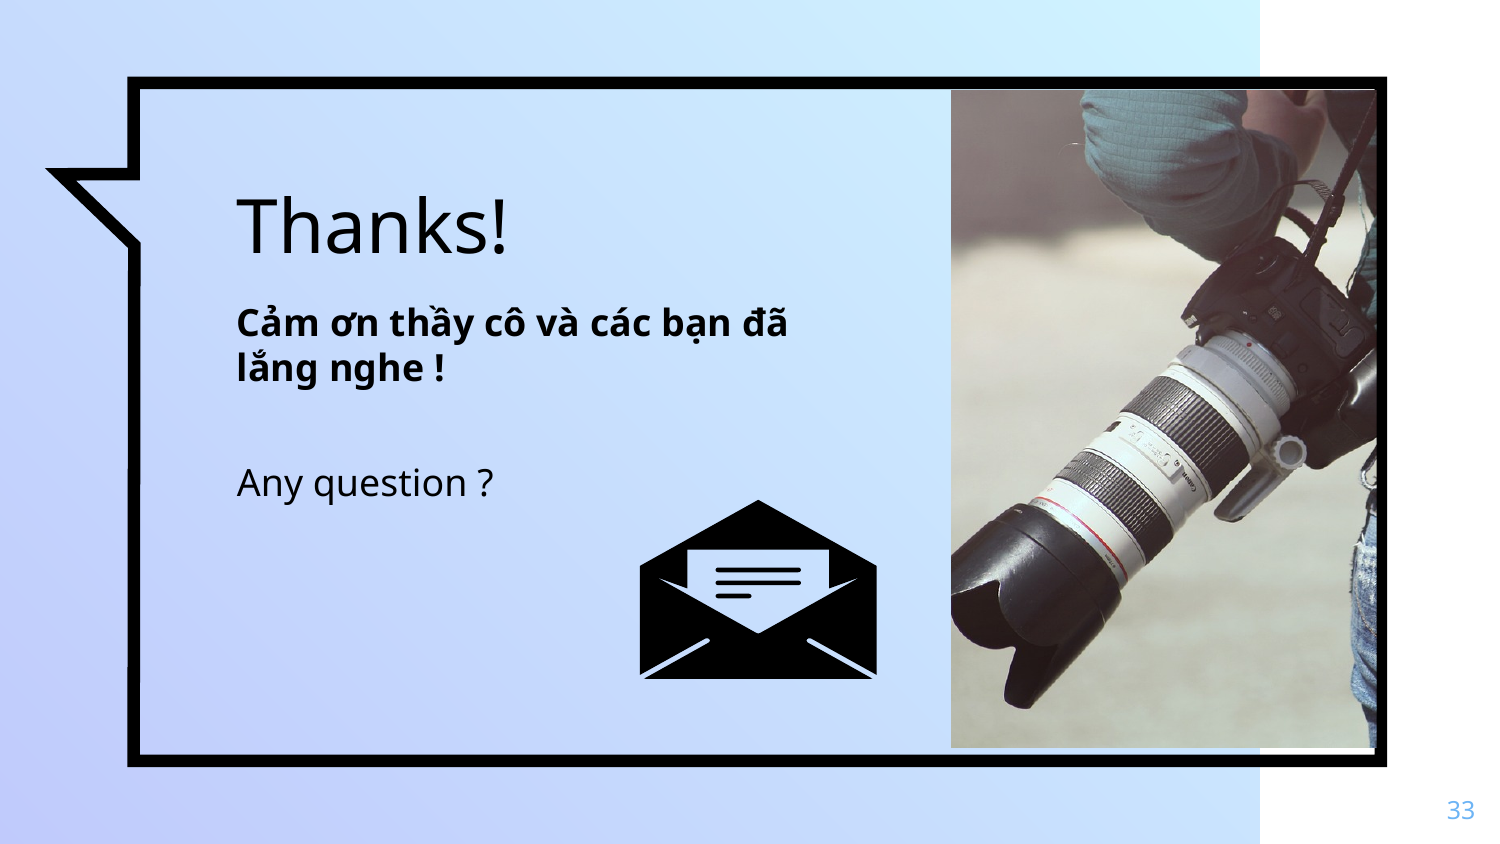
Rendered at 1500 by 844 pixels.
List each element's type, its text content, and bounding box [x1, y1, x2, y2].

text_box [639, 499, 877, 680]
slide_number 33 [1400, 779, 1491, 844]
subtitle Cảm ơn thầy cô và các bạn đã lắng nghe ! Any question ? [221, 284, 816, 628]
picture [950, 90, 1377, 759]
title Thanks! [221, 163, 816, 284]
